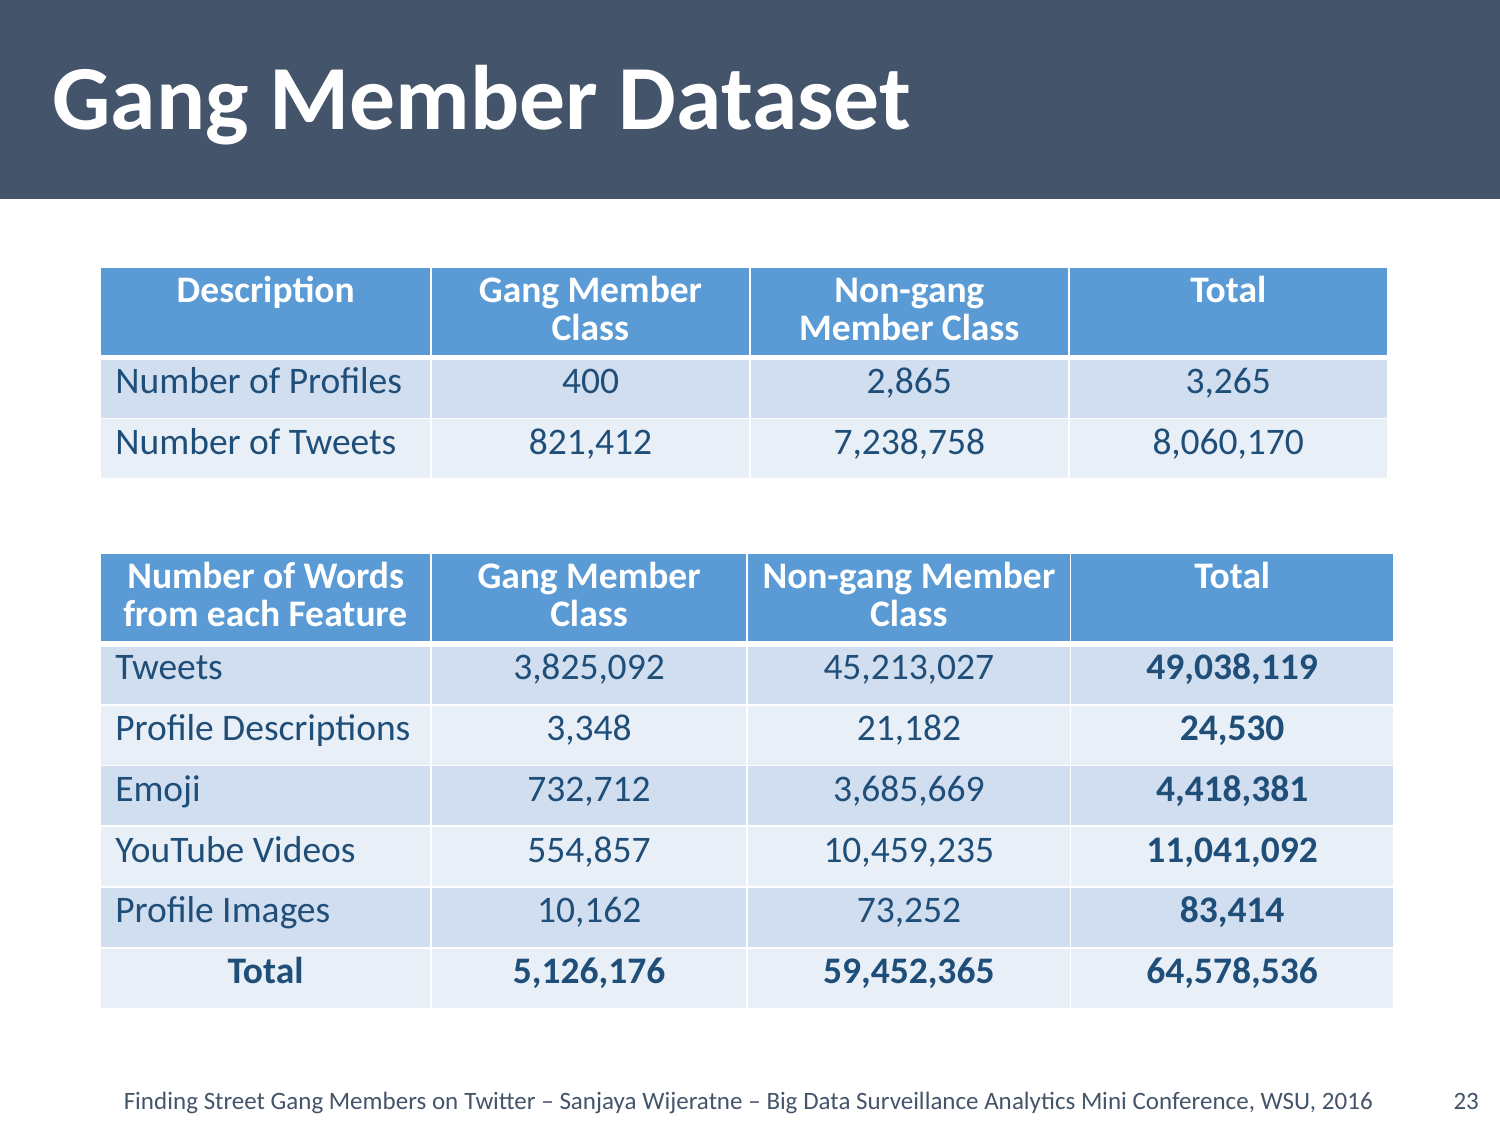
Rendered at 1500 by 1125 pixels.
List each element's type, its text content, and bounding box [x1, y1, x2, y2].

table_header Gang Member Class [432, 554, 746, 641]
table_cell Emoji [101, 766, 430, 825]
table_cell 3,348 [432, 706, 746, 765]
table_header Total [1070, 268, 1387, 355]
table_cell 49,038,119 [1071, 647, 1393, 704]
table_cell 7,238,758 [751, 419, 1068, 478]
table_header Non-gang Member Class [751, 268, 1068, 355]
table_cell Profile Images [101, 888, 430, 947]
table_cell Profile Descriptions [101, 706, 430, 765]
table_cell 5,126,176 [432, 949, 746, 1008]
table_cell 11,041,092 [1071, 827, 1393, 886]
table_cell 3,265 [1070, 360, 1387, 418]
table_cell 821,412 [432, 419, 749, 478]
table_header Total [1071, 554, 1393, 641]
table_cell 554,857 [432, 827, 746, 886]
table_cell 2,865 [751, 360, 1068, 418]
table_cell YouTube Videos [101, 827, 430, 886]
table_cell 3,825,092 [432, 647, 746, 704]
table_cell 400 [432, 360, 749, 418]
table_cell 59,452,365 [748, 949, 1070, 1008]
table_cell 21,182 [748, 706, 1070, 765]
table_header Description [101, 268, 430, 355]
table_cell Number of Profiles [101, 360, 430, 418]
table_cell 10,459,235 [748, 827, 1070, 886]
table_cell 10,162 [432, 888, 746, 947]
table_cell Tweets [101, 647, 430, 704]
table_cell Total [101, 949, 430, 1008]
table_cell 83,414 [1071, 888, 1393, 947]
table_cell 24,530 [1071, 706, 1393, 765]
table_cell 8,060,170 [1070, 419, 1387, 478]
table_header Non-gang Member Class [748, 554, 1070, 641]
table_cell 4,418,381 [1071, 766, 1393, 825]
table_cell 73,252 [748, 888, 1070, 947]
table_header Number of Words from each Feature [101, 554, 430, 641]
title Gang Member Dataset [0, 0, 1500, 199]
table_header Gang Member Class [432, 268, 749, 355]
table_cell 64,578,536 [1071, 949, 1393, 1008]
table_cell 3,685,669 [748, 766, 1070, 825]
table_cell 732,712 [432, 766, 746, 825]
table_cell Number of Tweets [101, 419, 430, 478]
table_cell 45,213,027 [748, 647, 1070, 704]
footer Finding Street Gang Members on Twitter – Sanjaya Wijeratne – Big Data Surveillance Analytics Mini Conference, WSU, 2016 [0, 1069, 1500, 1125]
